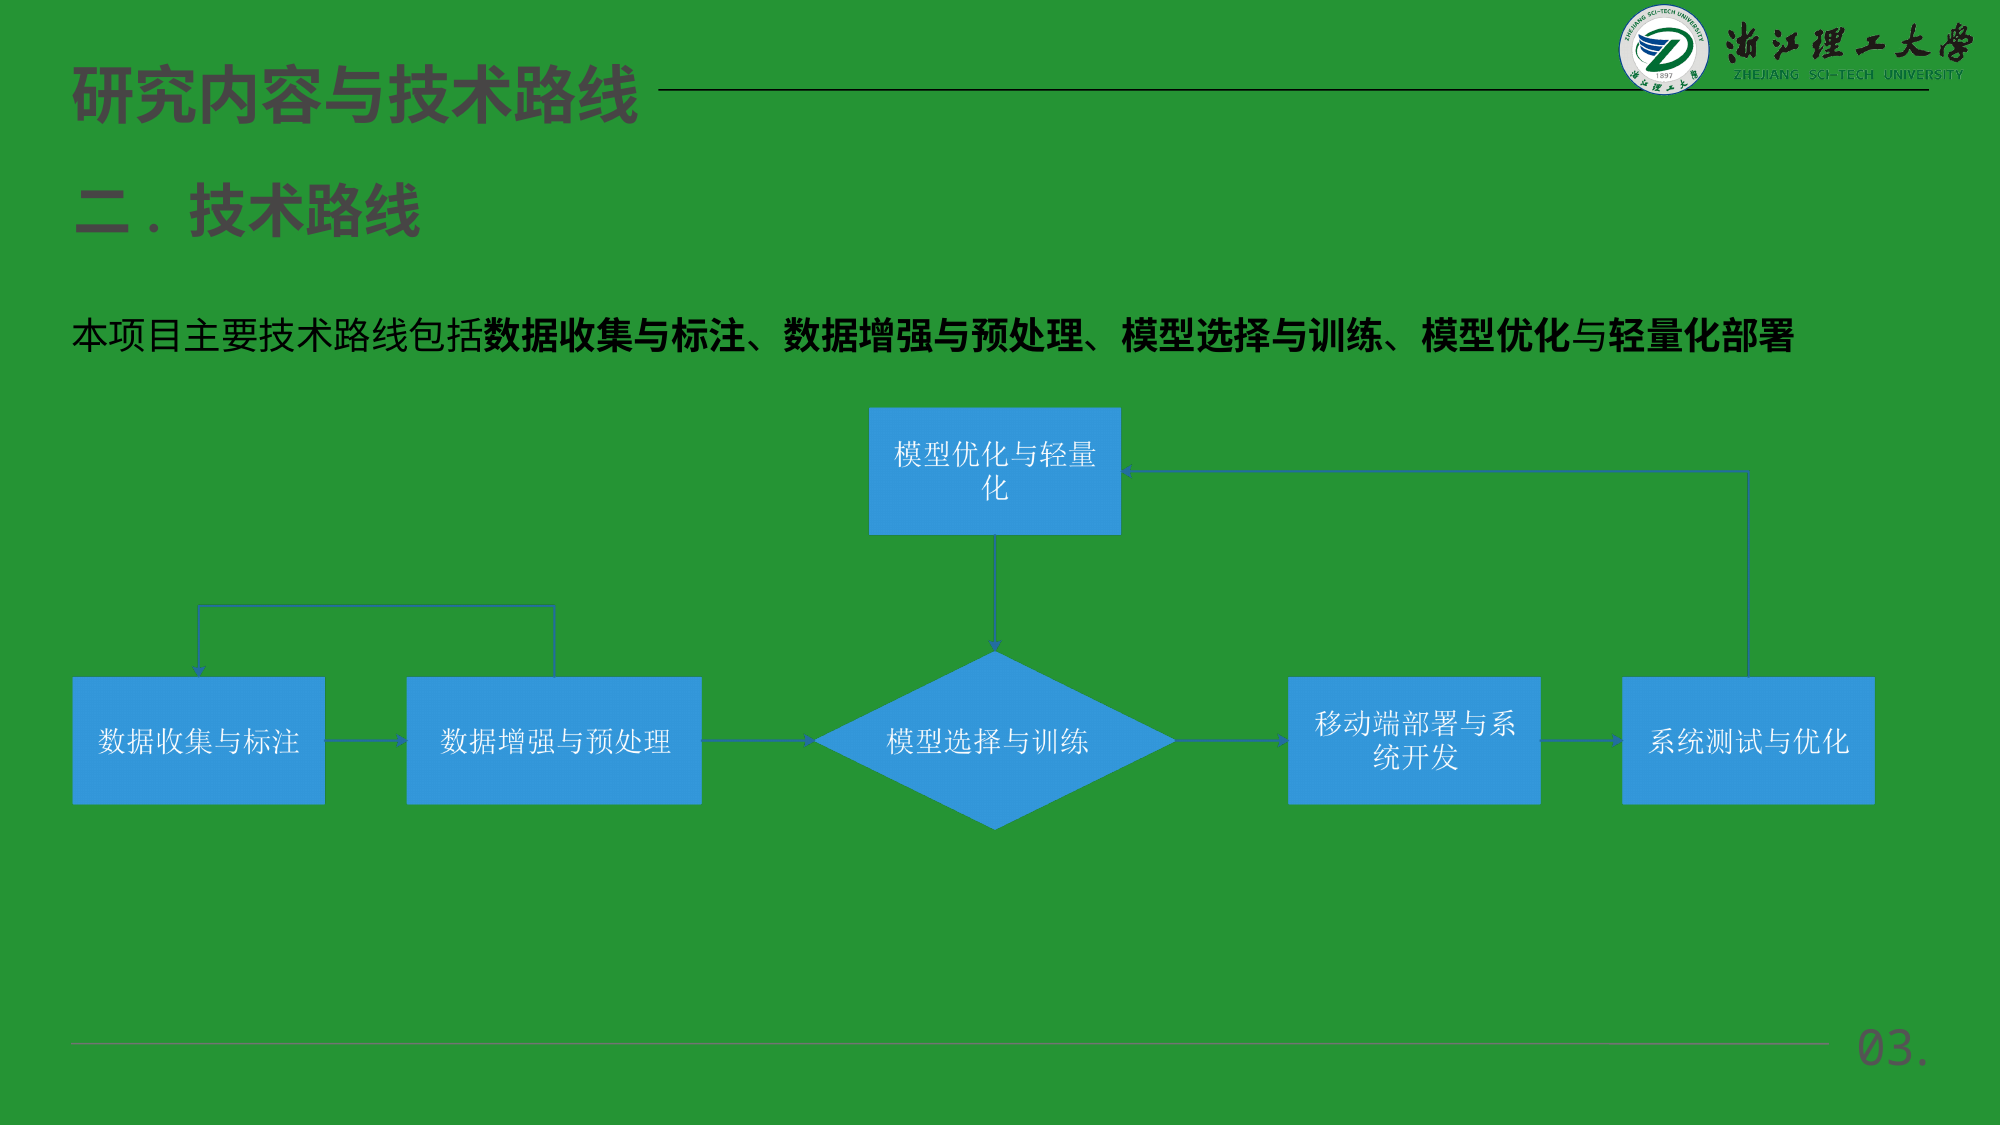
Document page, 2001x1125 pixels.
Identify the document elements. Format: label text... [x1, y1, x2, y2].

text_box 研究内容与技术路线 [71, 42, 659, 131]
text_box 本项目主要技术路线包括数据收集与标注、数据增强与预处理、模型选择与训练、模型优化与轻量化部署 [70, 289, 1890, 357]
text_box 二. 技术路线 [59, 166, 437, 252]
text_box 03. [1814, 1005, 1929, 1076]
picture [70, 406, 1876, 831]
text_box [1578, 0, 2000, 120]
